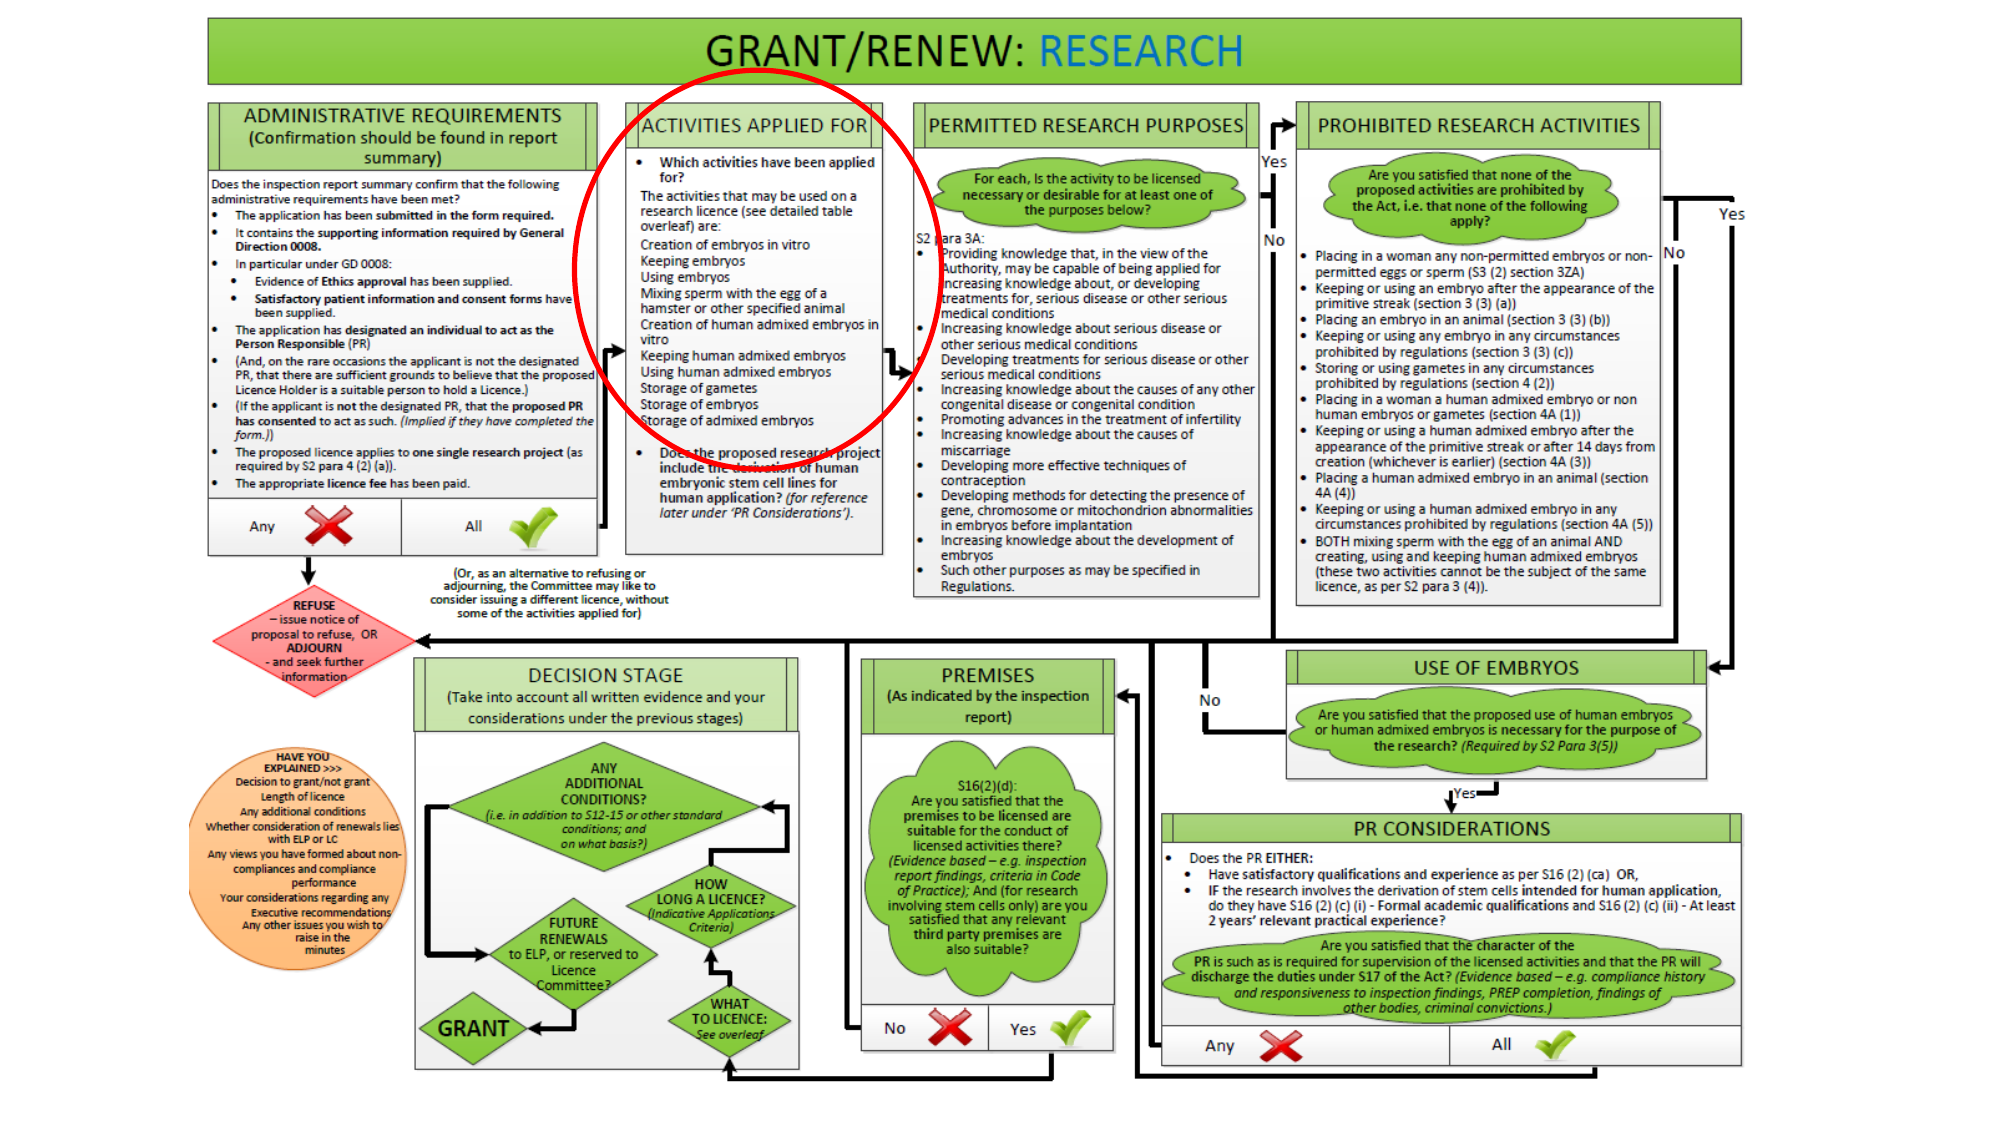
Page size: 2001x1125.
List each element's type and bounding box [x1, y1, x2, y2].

picture [189, 0, 1767, 1095]
